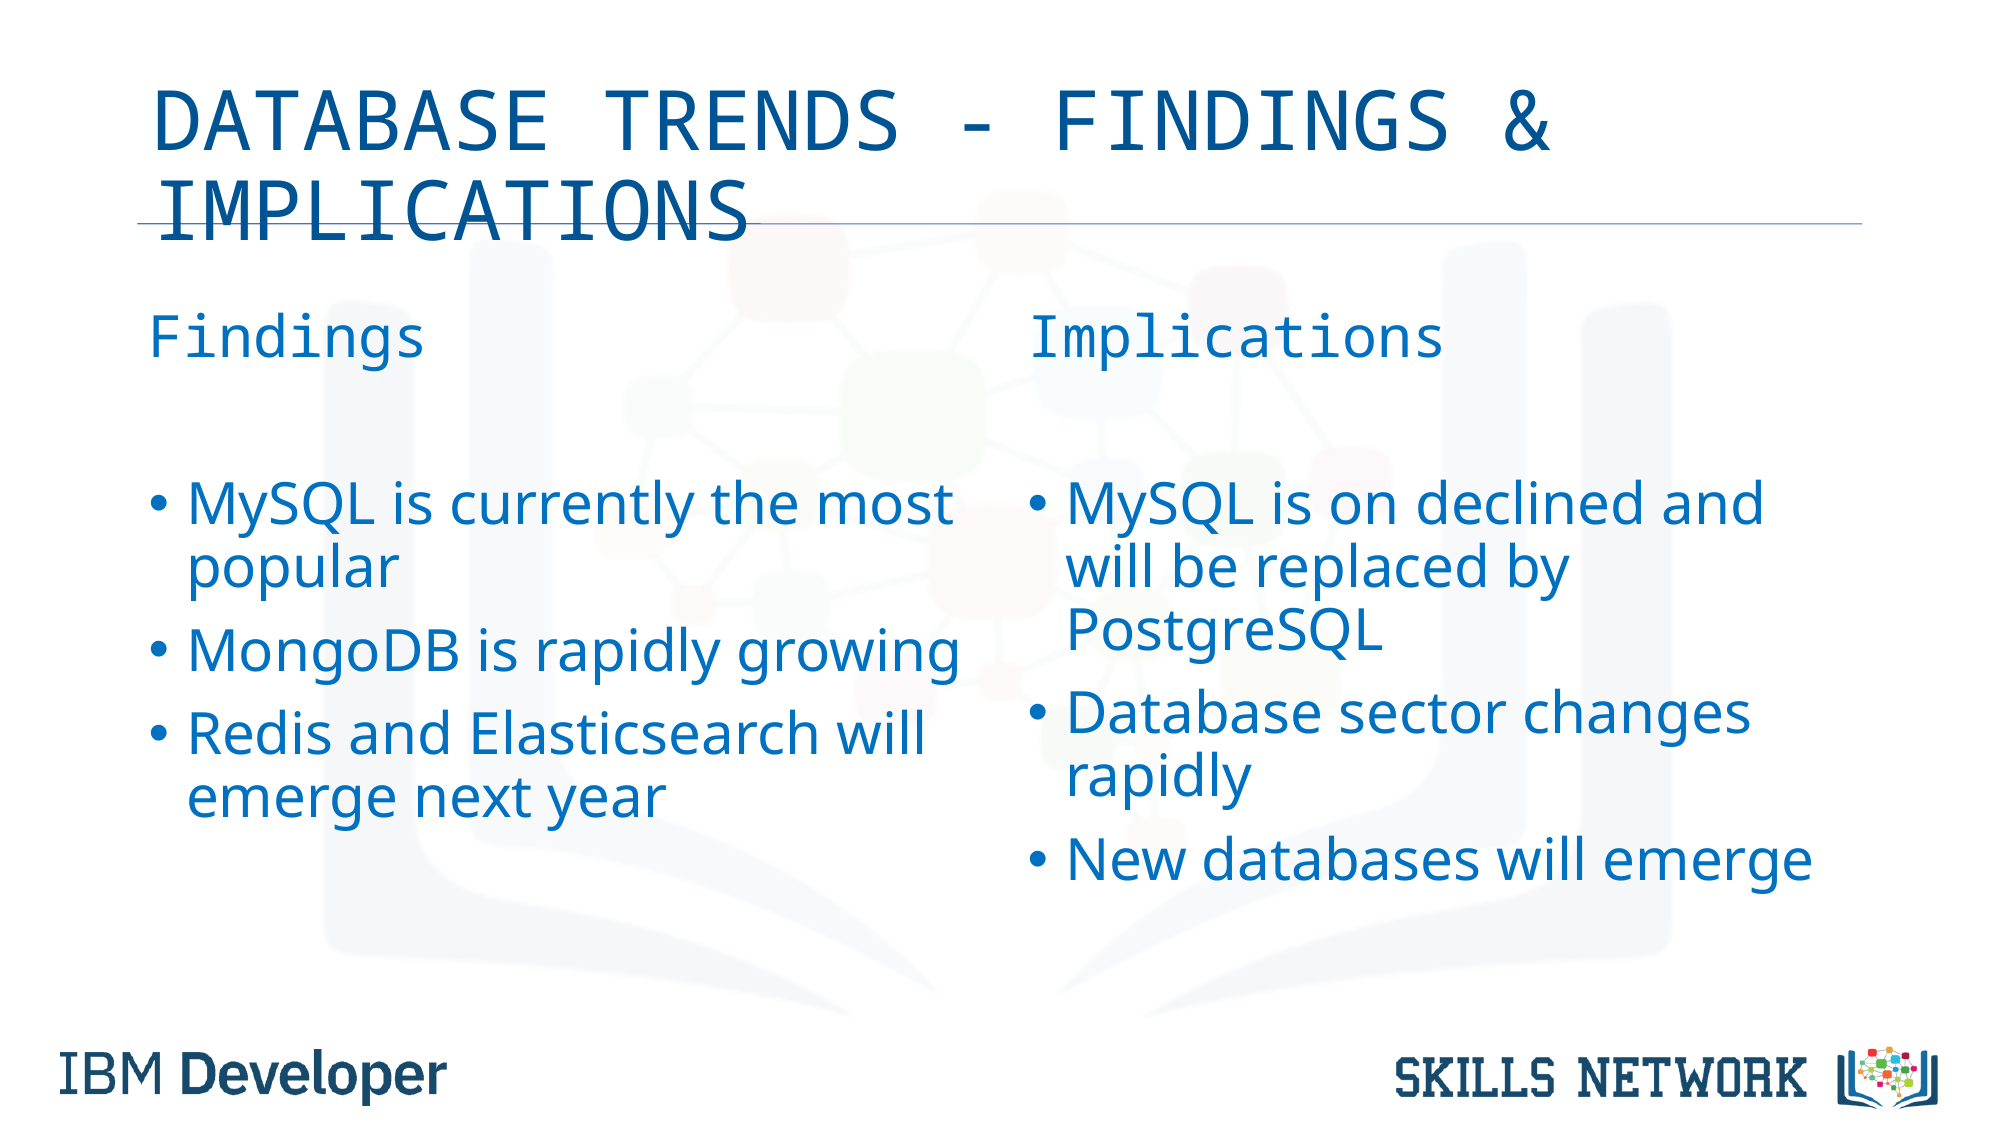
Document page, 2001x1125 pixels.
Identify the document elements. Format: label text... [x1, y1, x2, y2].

list Findings MySQL is currently the most popular MongoDB is rapidly growing Redis and Elasticsearch will emerge next year [133, 299, 984, 1014]
list Implications MySQL is on declined and will be replaced by PostgreSQL Database sector changes rapidly New databases will emerge [1012, 299, 1863, 1014]
picture [55, 1045, 459, 1108]
picture [1390, 1045, 1945, 1111]
title DATABASE TRENDS - FINDINGS & IMPLICATIONS [137, 59, 1863, 278]
